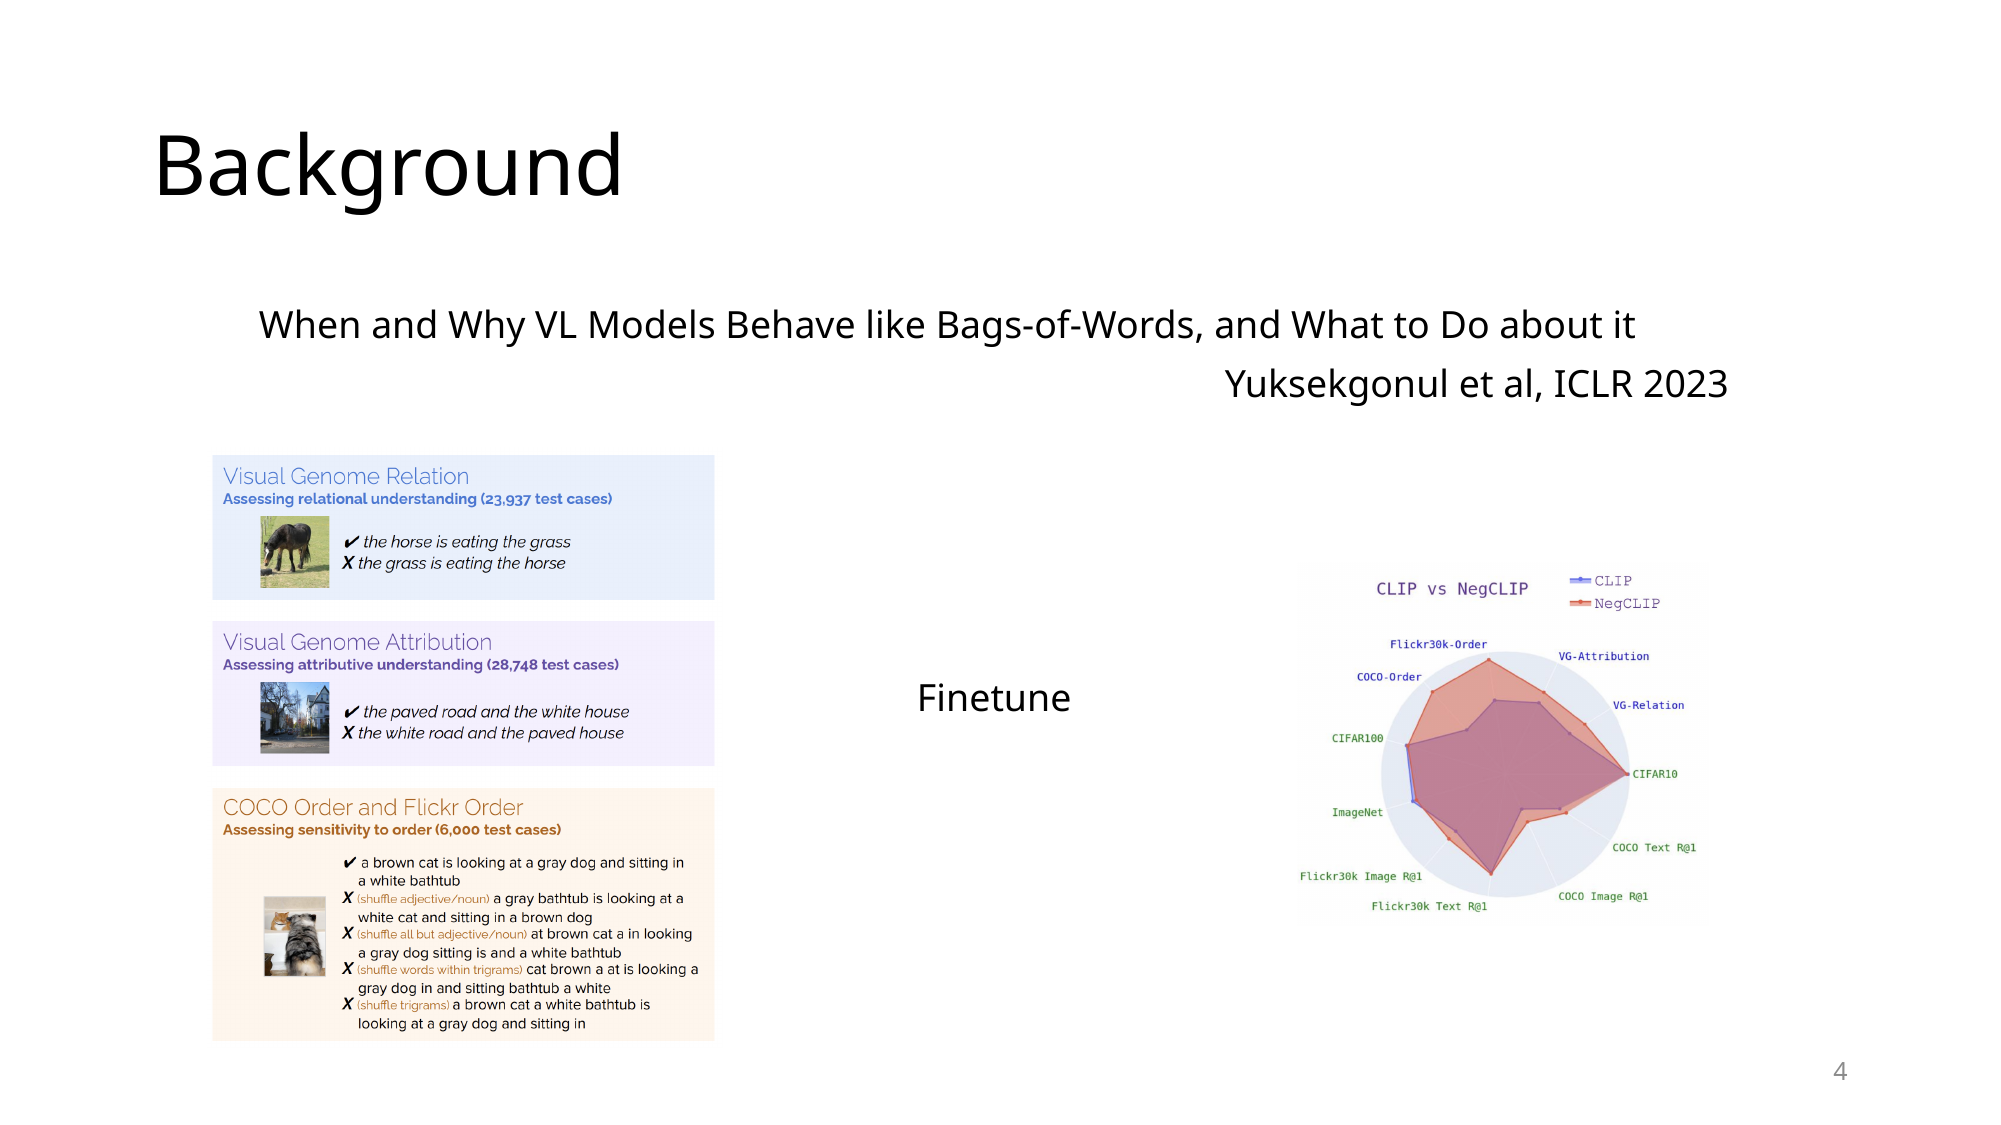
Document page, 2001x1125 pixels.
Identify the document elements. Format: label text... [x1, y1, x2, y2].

picture [207, 447, 723, 1048]
title Background [137, 59, 1863, 278]
text_box When and Why VL Models Behave like Bags-of-Words, and What to Do about it Yuksekgonul et al, ICLR 2023 [244, 280, 1745, 413]
picture [1296, 562, 1709, 926]
slide_number 4 [1412, 1042, 1863, 1103]
text_box Finetune [902, 667, 1087, 727]
